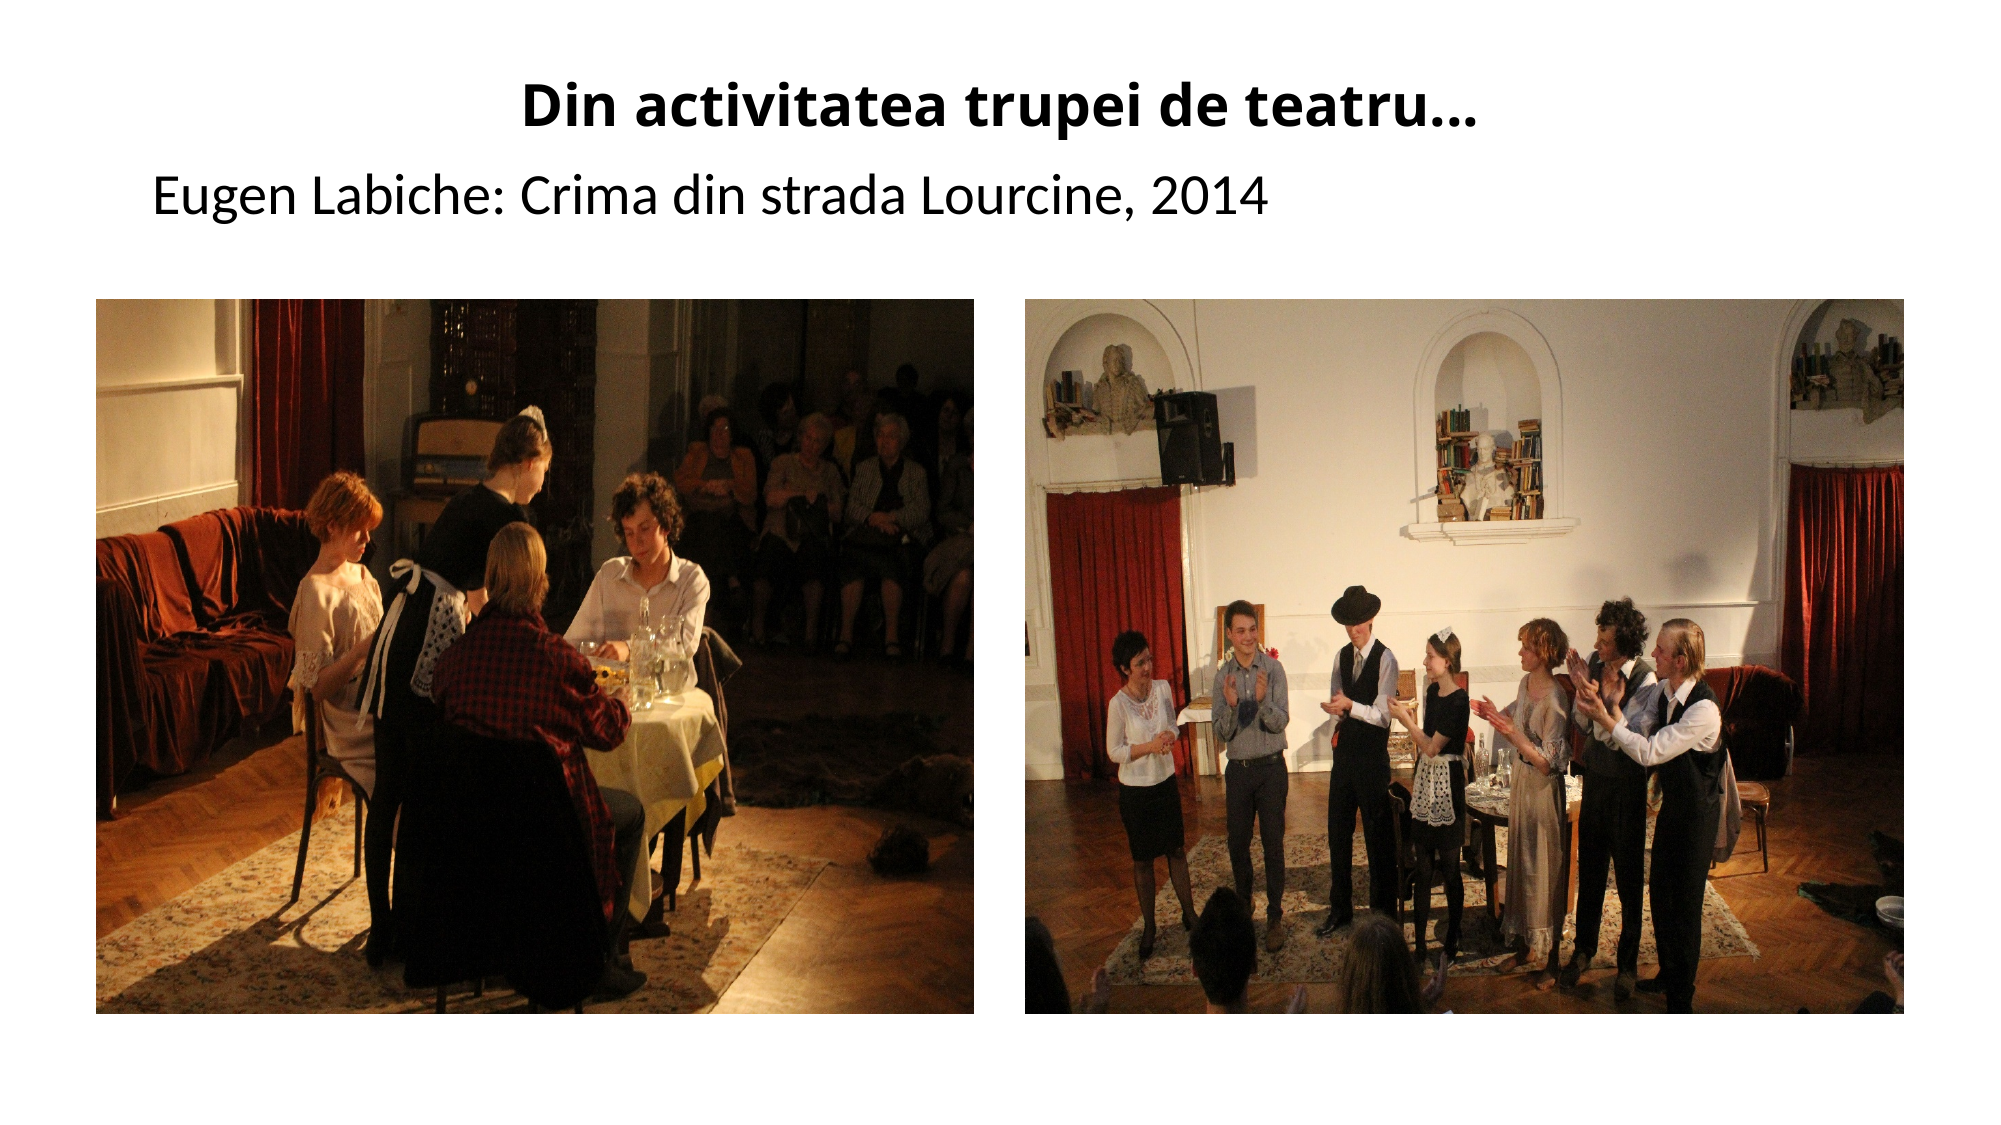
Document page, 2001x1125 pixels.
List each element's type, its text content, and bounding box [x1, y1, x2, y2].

picture [96, 299, 974, 1014]
list Eugen Labiche: Crima din strada Lourcine, 2014 [137, 156, 1863, 1014]
picture [1025, 299, 1904, 1014]
title Din activitatea trupei de teatru... [137, 59, 1863, 156]
